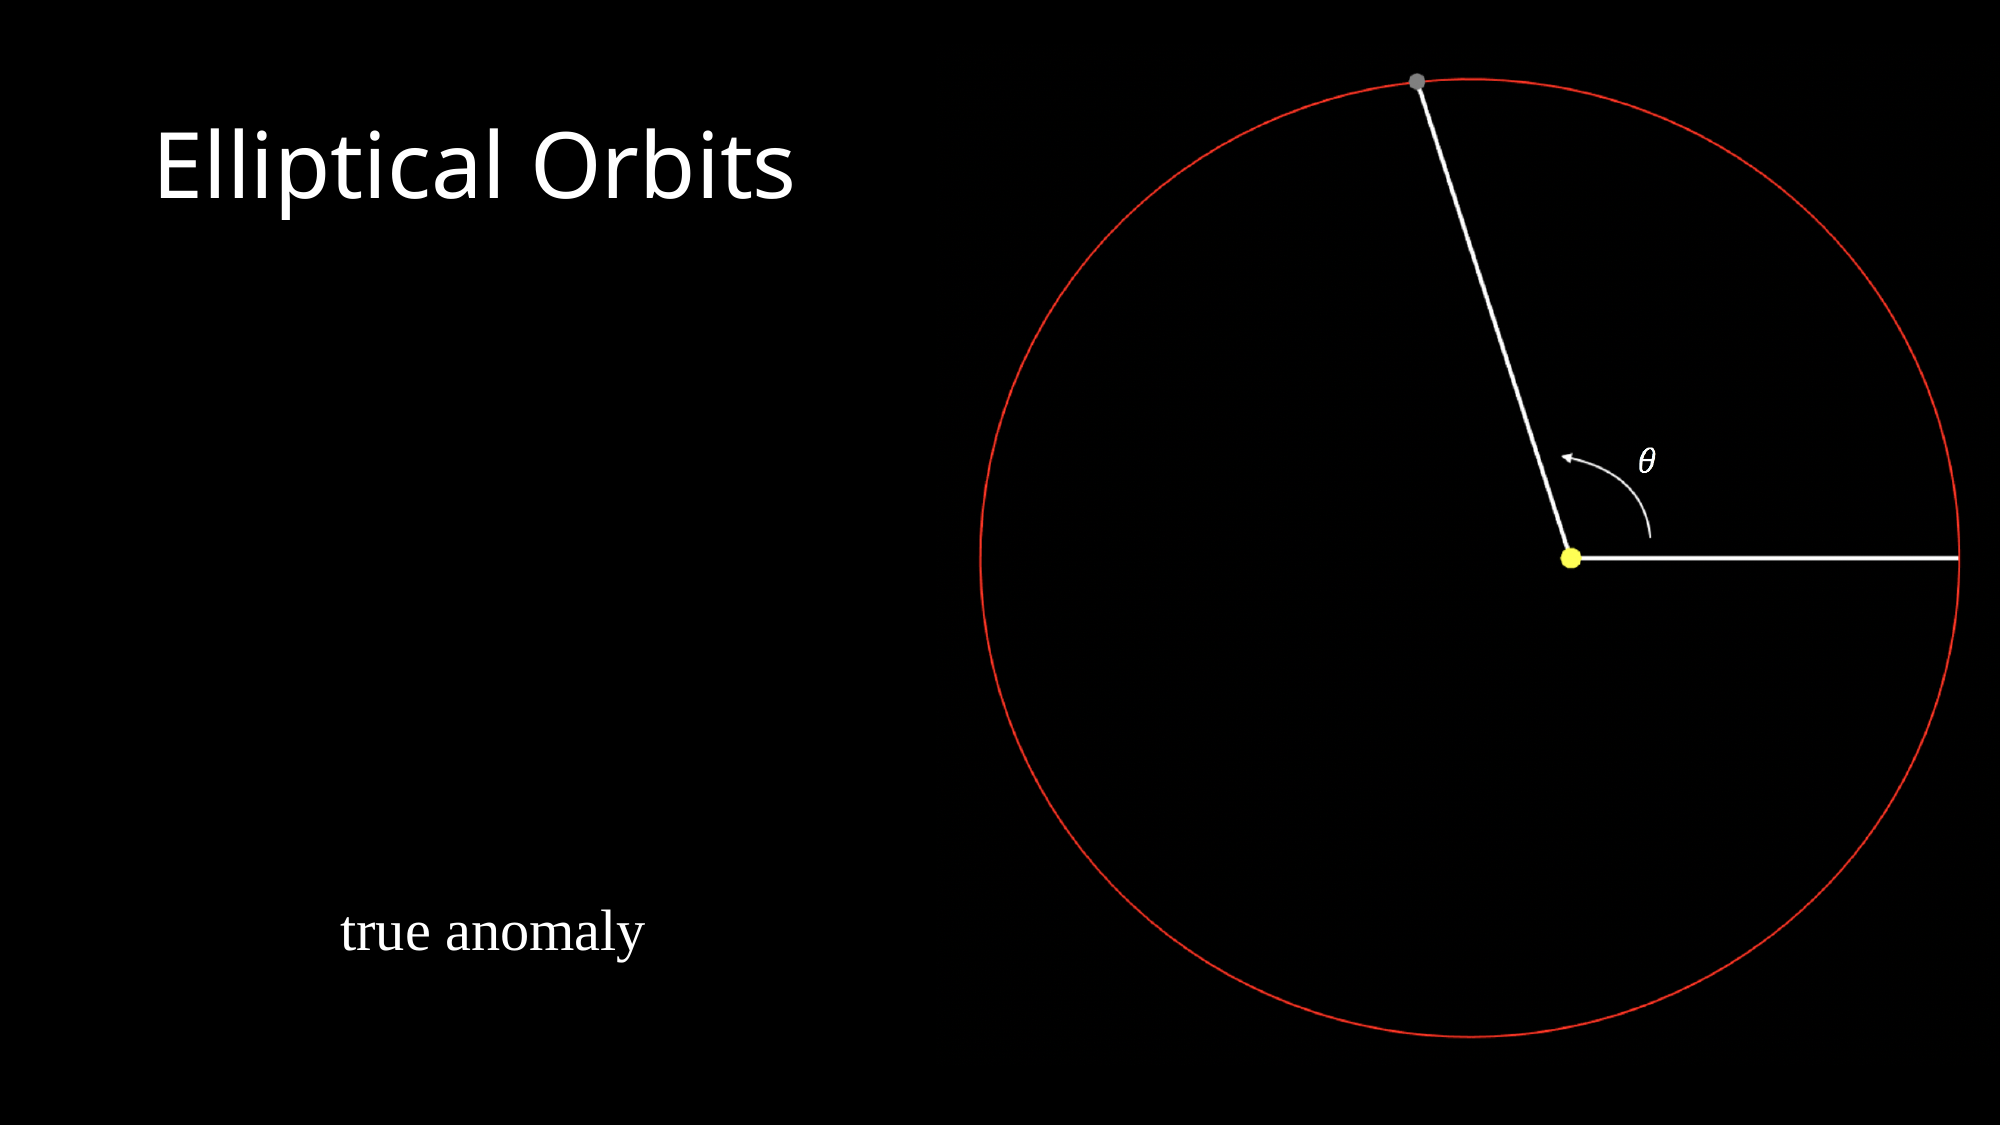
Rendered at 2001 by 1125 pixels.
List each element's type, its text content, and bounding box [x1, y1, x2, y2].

picture [936, 44, 2000, 1066]
title Elliptical Orbits [137, 59, 936, 278]
